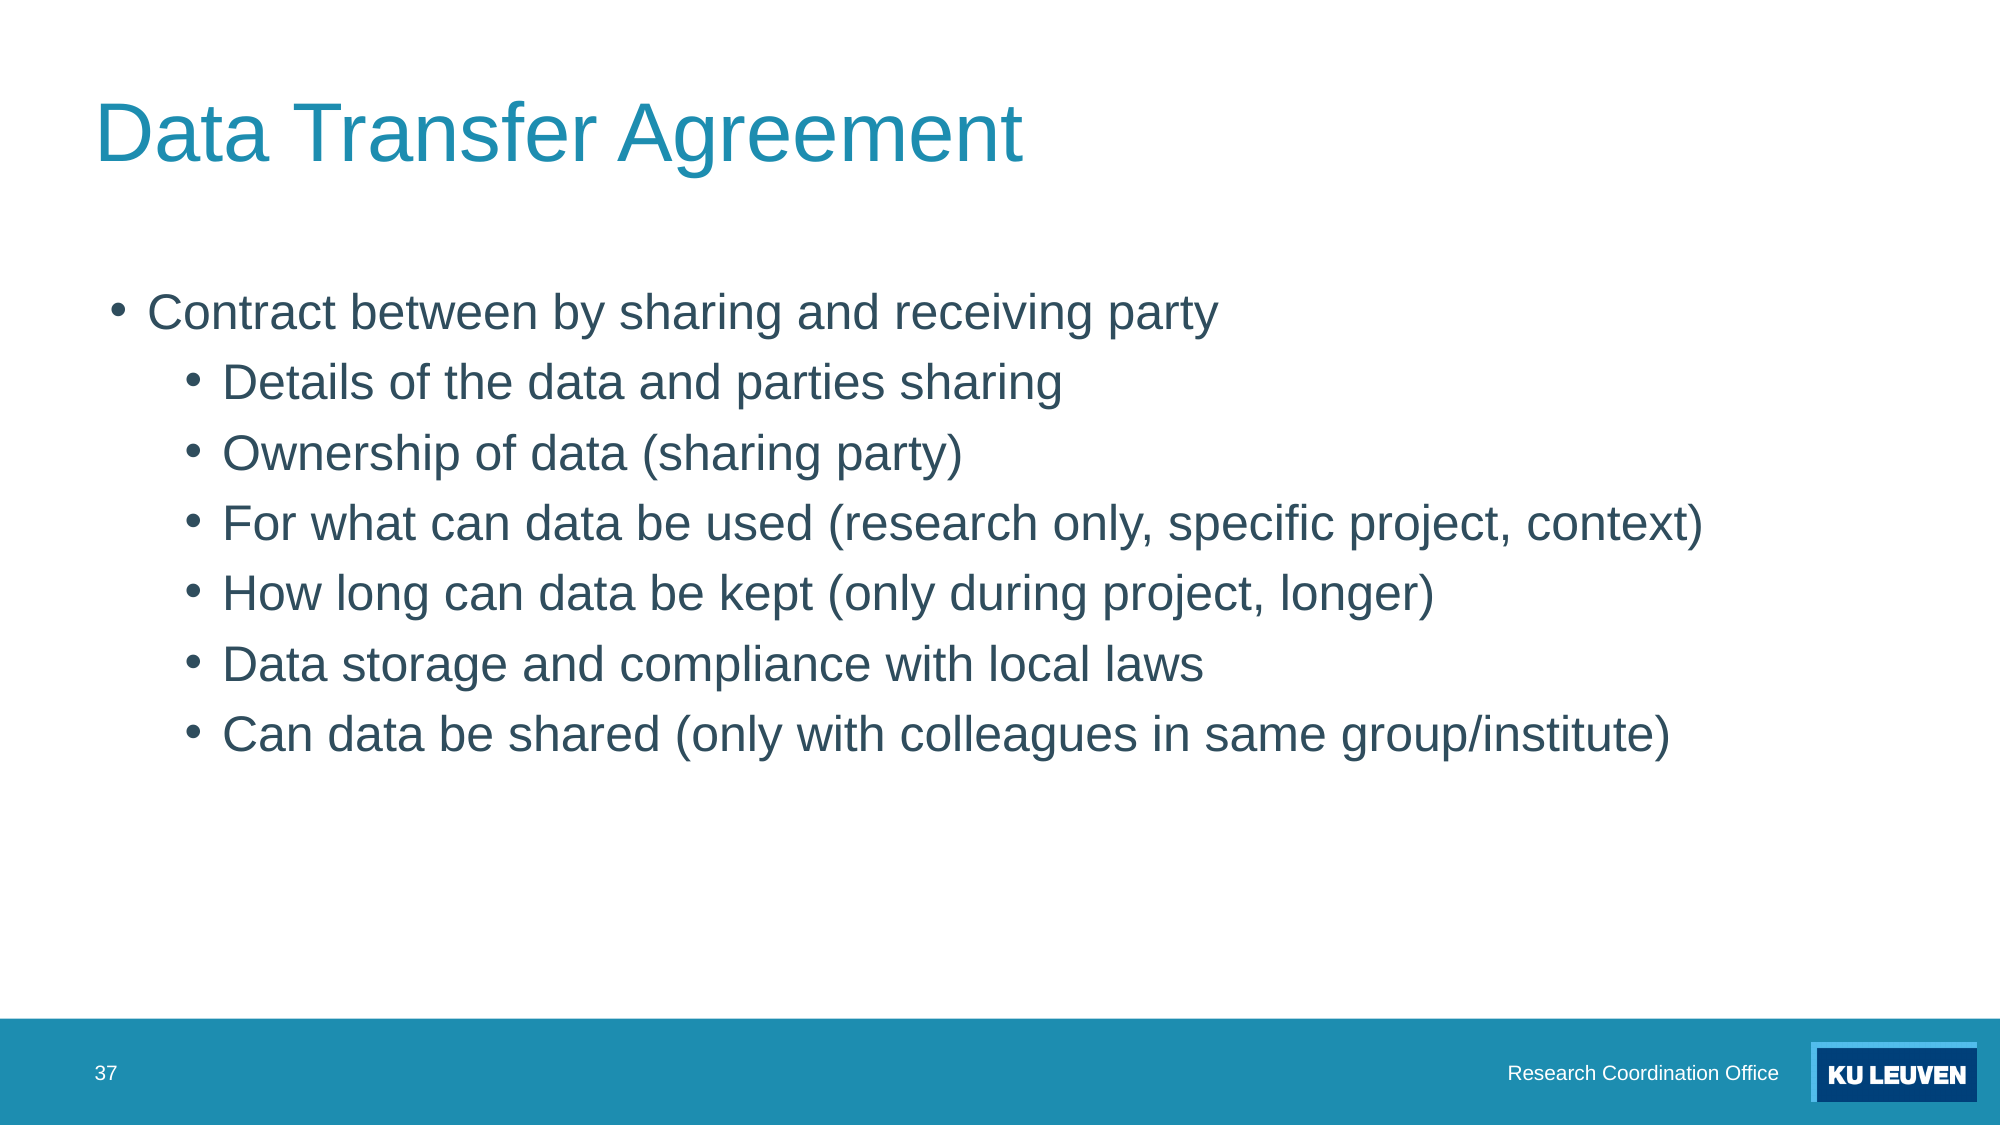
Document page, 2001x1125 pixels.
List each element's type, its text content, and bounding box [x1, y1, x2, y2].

picture [1811, 1042, 1977, 1102]
slide_number 37 [94, 1018, 201, 1125]
footer Research Coordination Office [989, 1018, 1809, 1125]
title Data Transfer Agreement [94, 33, 1906, 223]
list Contract between by sharing and receiving party Details of the data and parties sharing Ownership of data (sharing party) For what can data be used (research only, specific project, context) How long can data be kept (only during project, longer) Data storage and compliance with local laws Can data be shared (only with colleagues in same group/institute) [94, 271, 1906, 1004]
